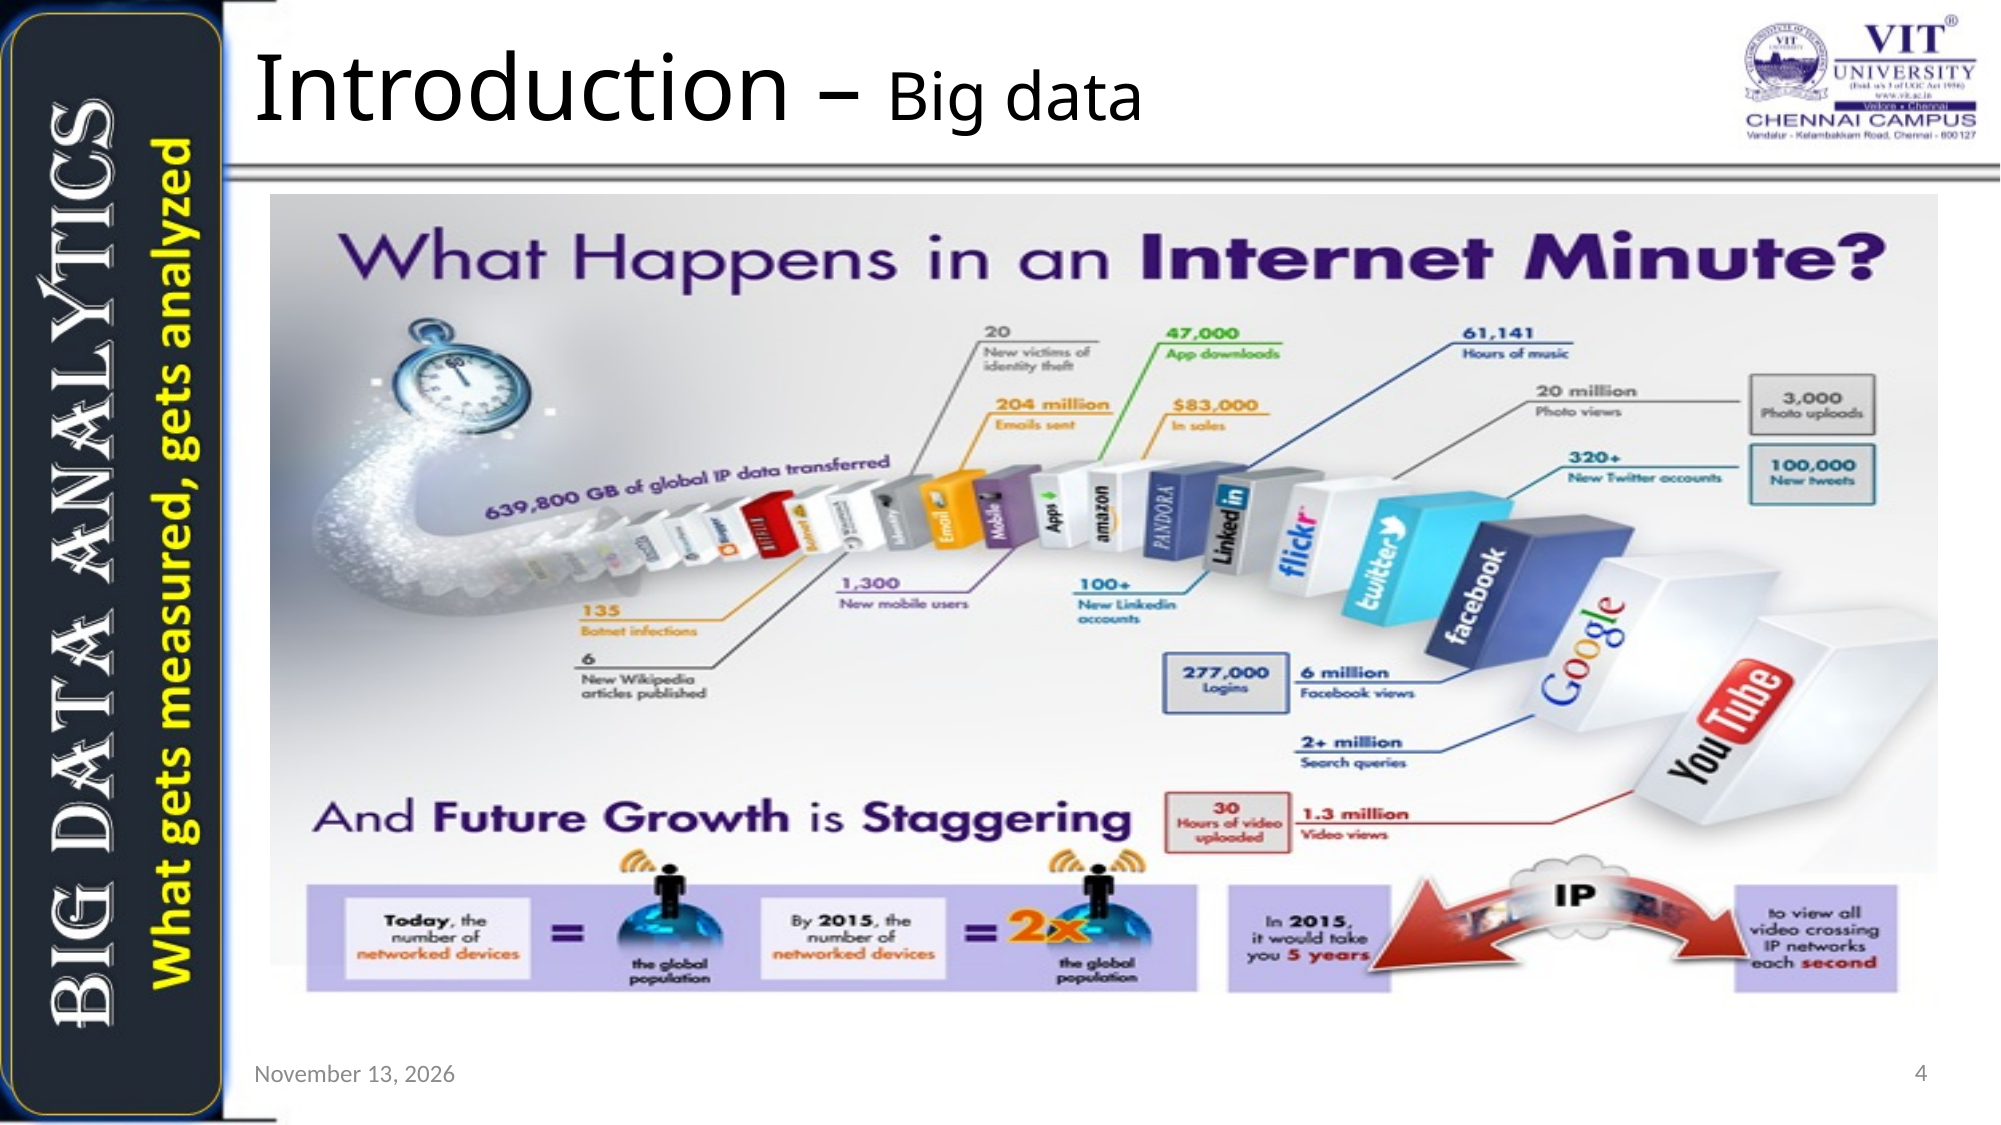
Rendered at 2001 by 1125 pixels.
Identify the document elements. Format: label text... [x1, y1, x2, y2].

title Introduction – Big data [239, 16, 1725, 167]
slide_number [239, 1042, 588, 1103]
slide_number 4 [1778, 1040, 1943, 1103]
picture [0, 0, 2001, 1125]
